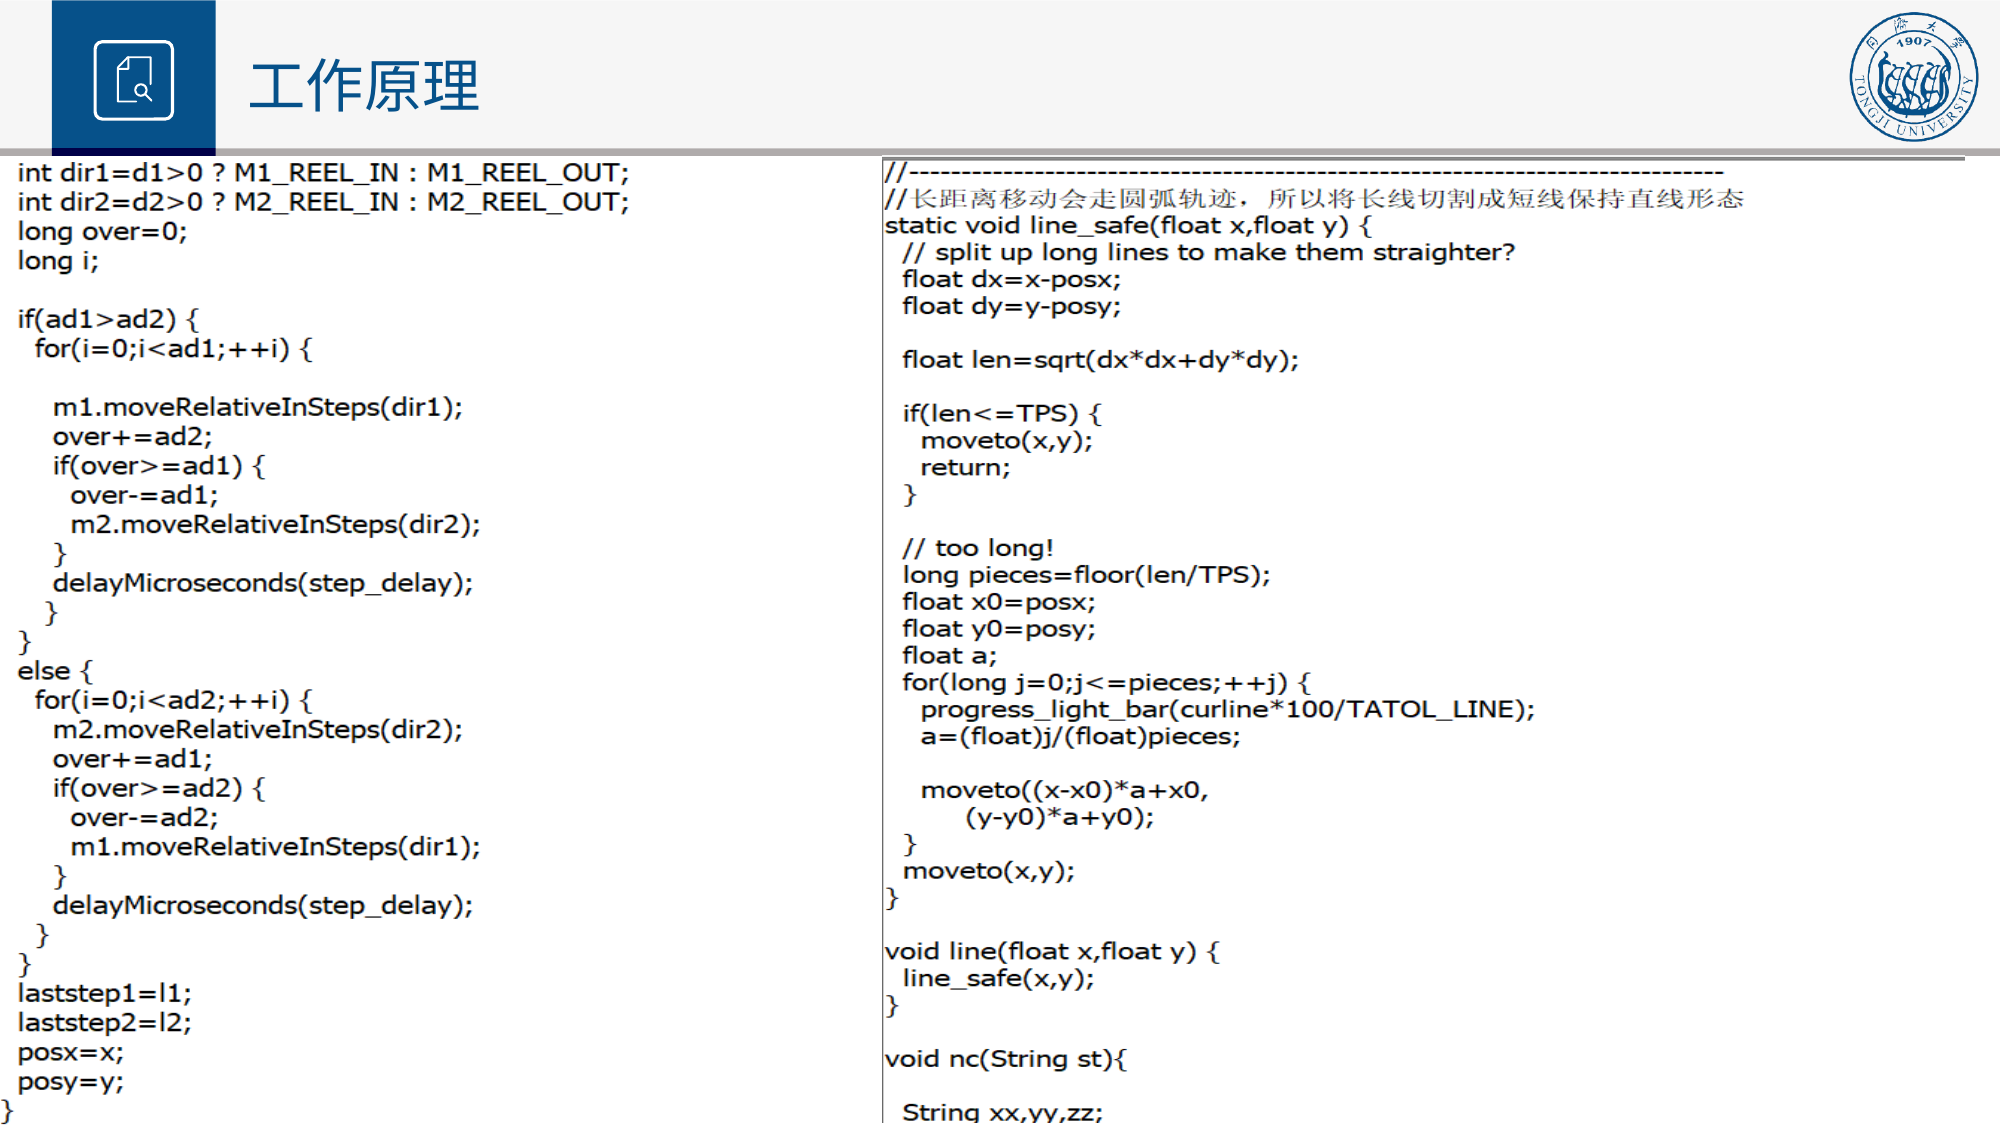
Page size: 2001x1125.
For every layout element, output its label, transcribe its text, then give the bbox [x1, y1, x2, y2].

text_box [0, 0, 51, 147]
picture [1849, 11, 1979, 142]
text_box [216, 0, 2000, 147]
text_box [0, 147, 2000, 157]
picture [0, 162, 869, 1125]
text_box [51, 0, 216, 156]
picture [882, 155, 1965, 1123]
text_box 工作原理 [232, 41, 496, 127]
